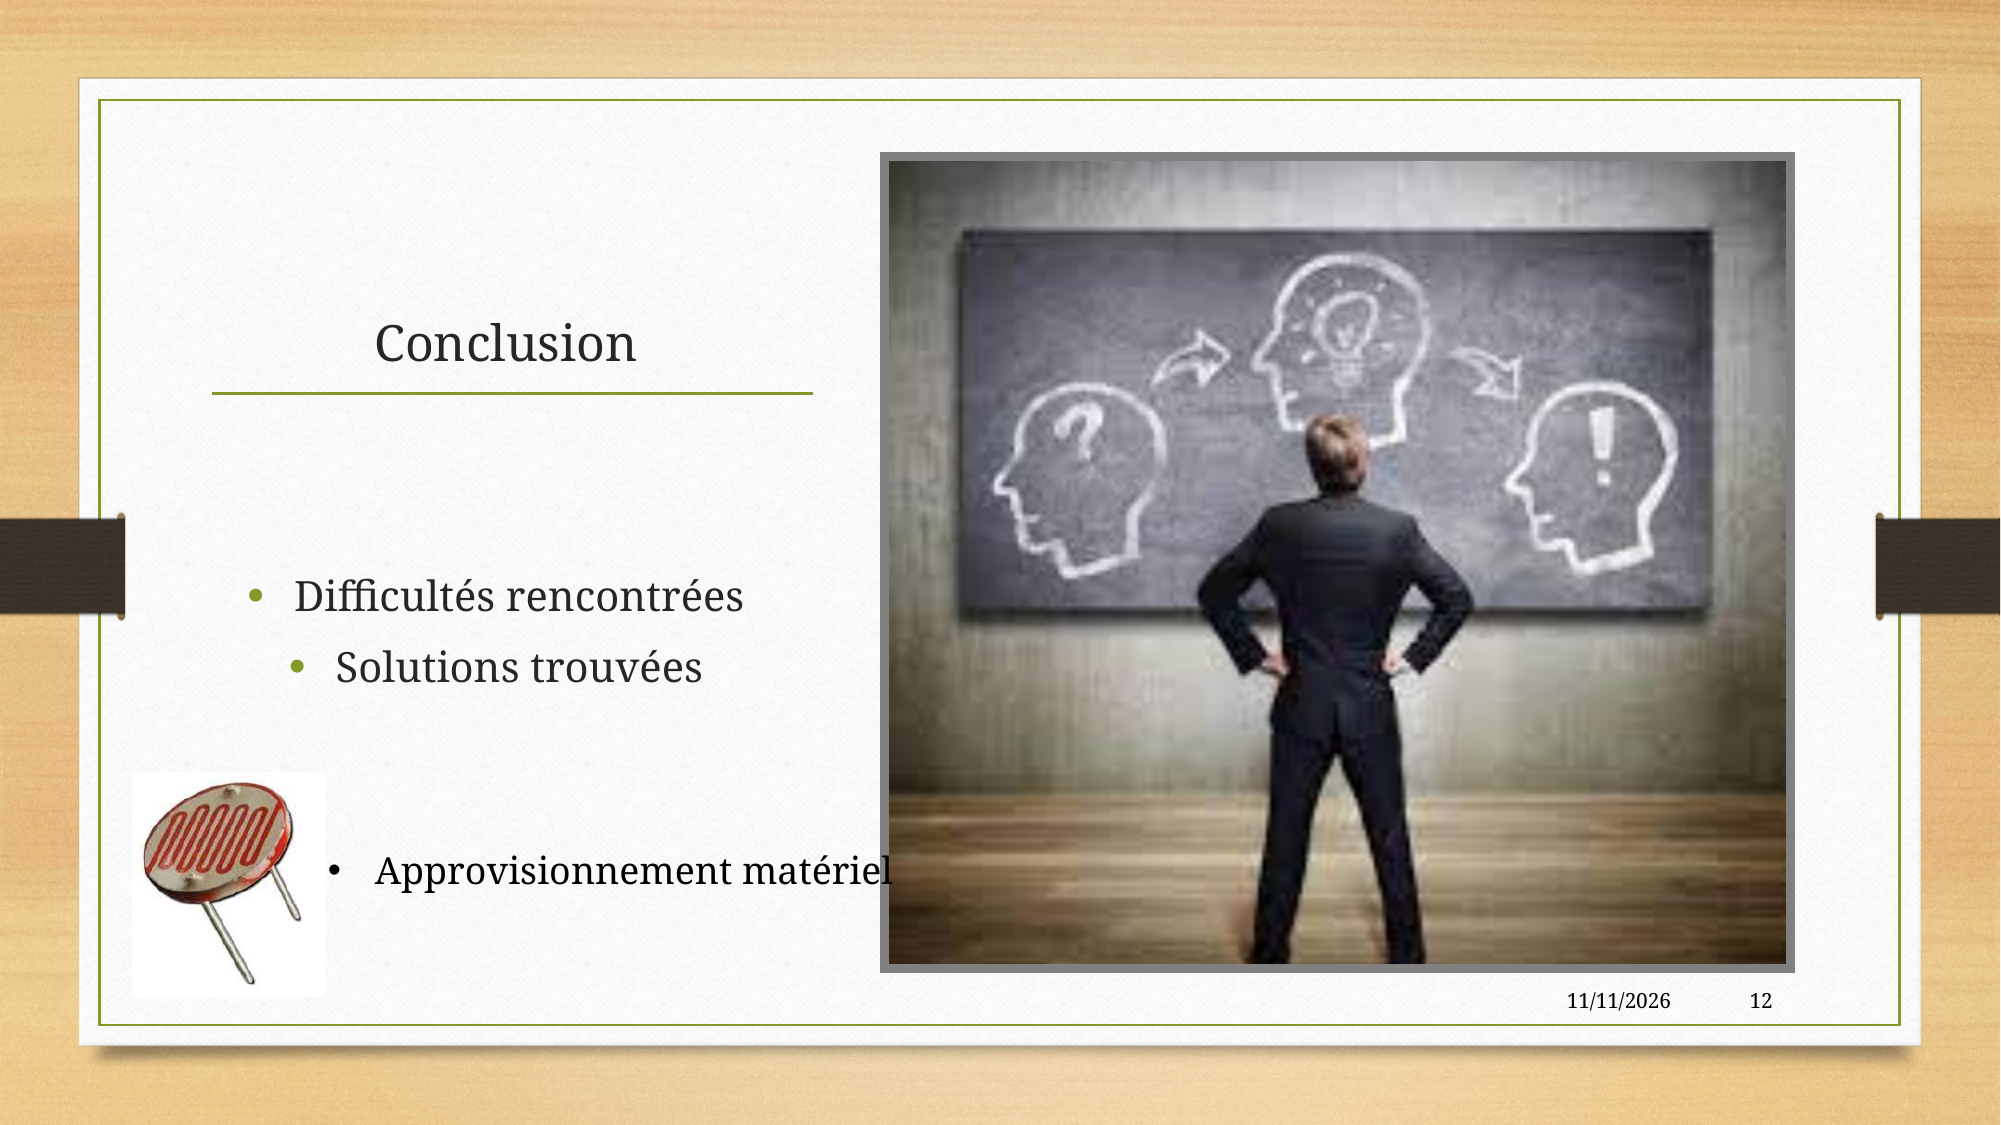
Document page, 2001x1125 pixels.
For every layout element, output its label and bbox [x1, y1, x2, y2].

picture [132, 772, 325, 998]
picture [888, 160, 1787, 965]
text_box [0, 0, 2000, 1125]
